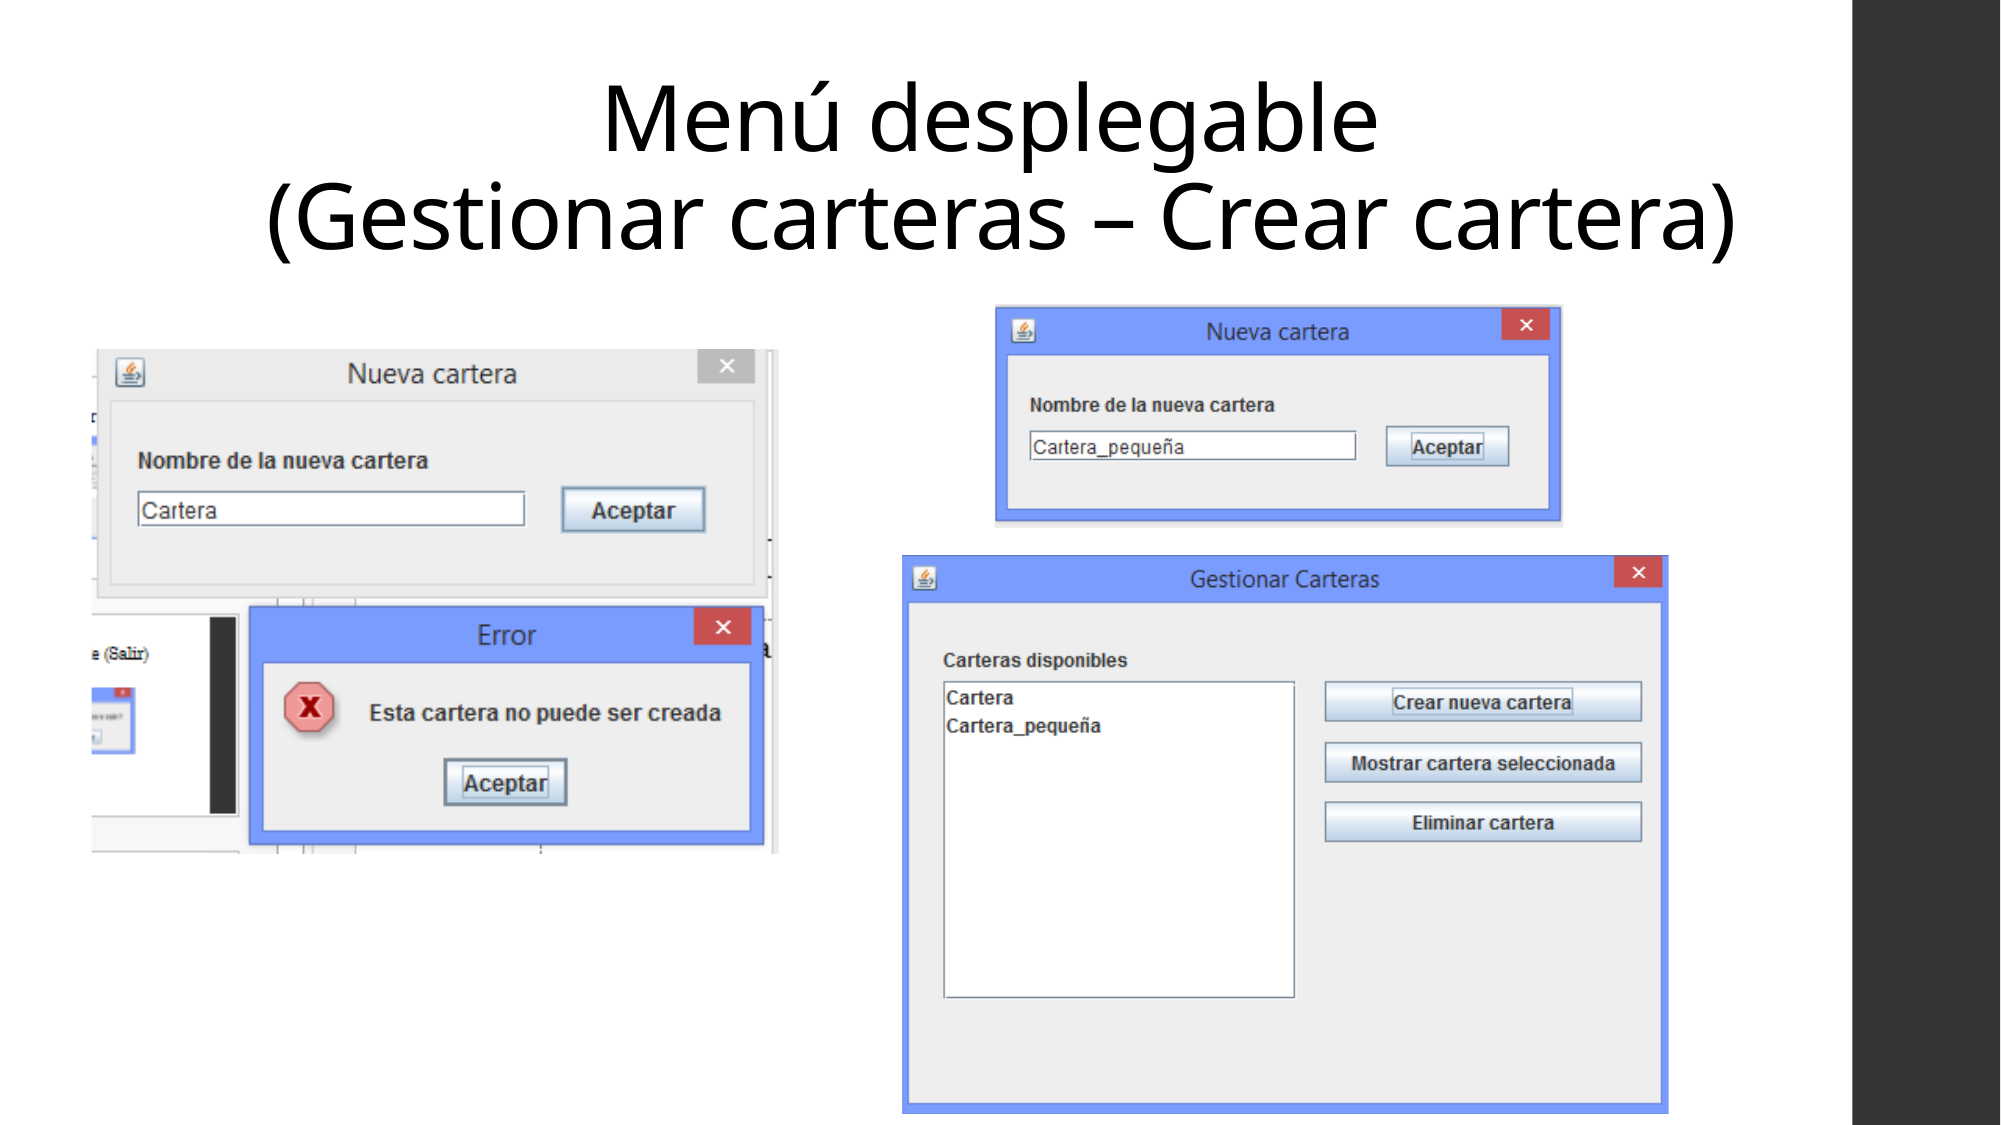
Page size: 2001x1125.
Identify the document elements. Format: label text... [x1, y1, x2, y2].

picture [994, 304, 1564, 529]
picture [901, 555, 1669, 1114]
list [91, 348, 779, 854]
title Menú desplegable (Gestionar carteras – Crear cartera) [206, 60, 1797, 278]
